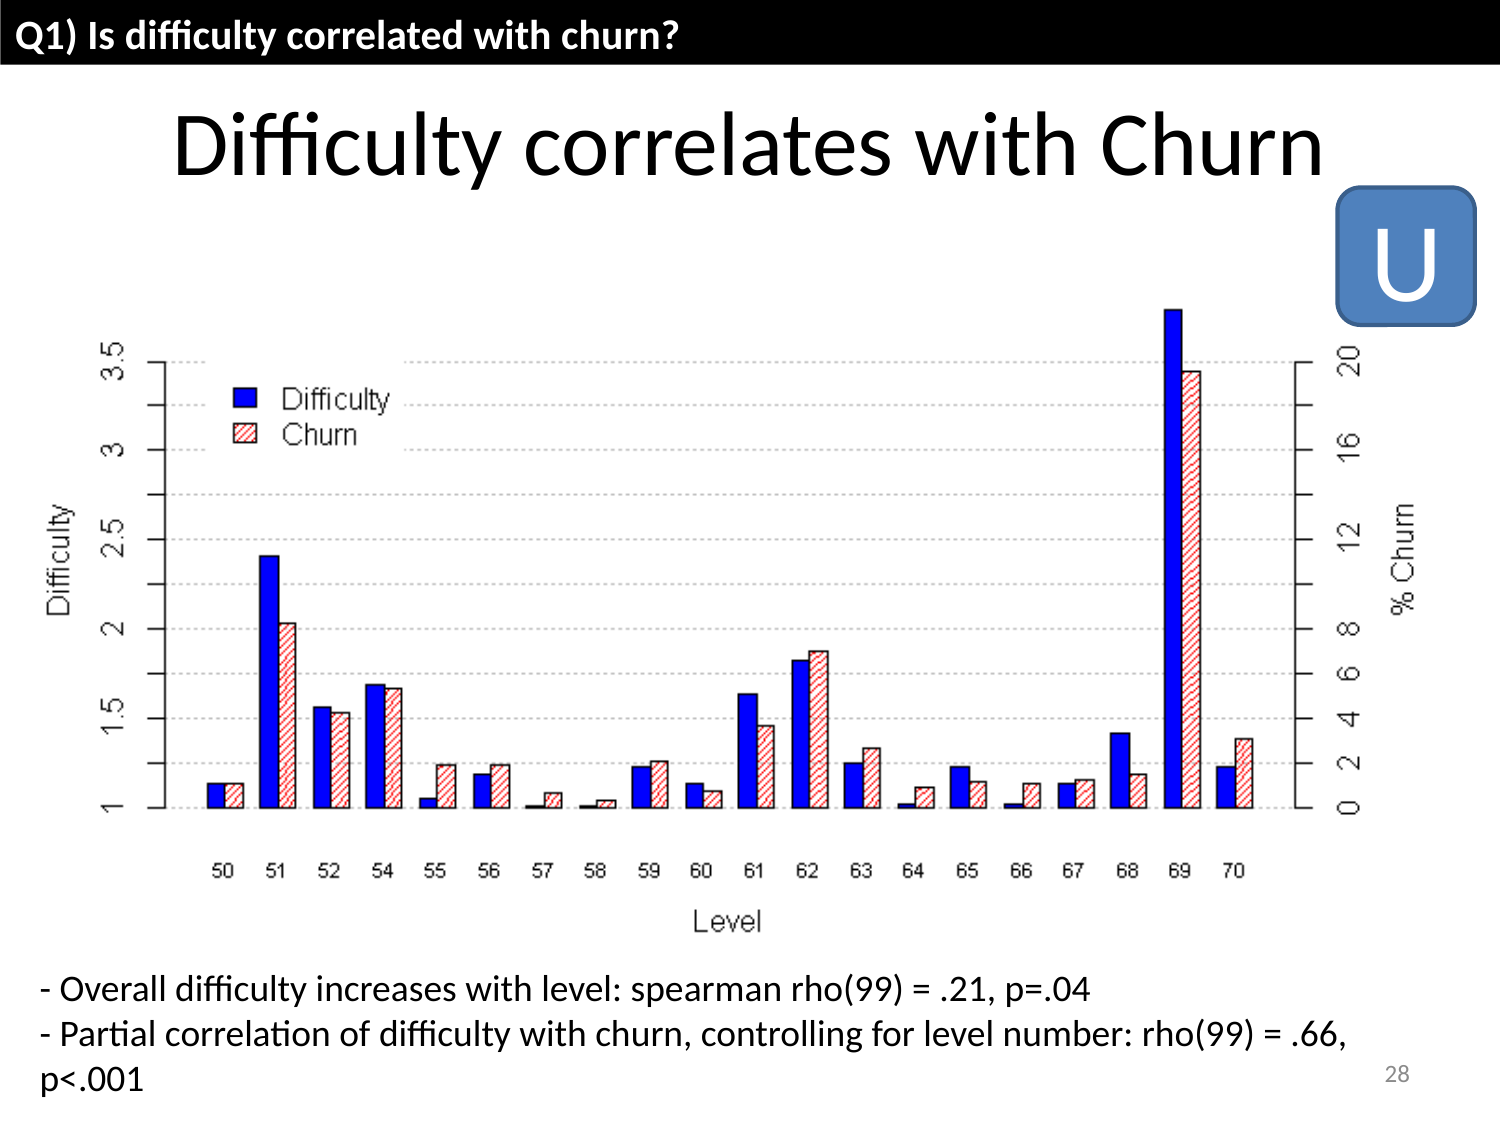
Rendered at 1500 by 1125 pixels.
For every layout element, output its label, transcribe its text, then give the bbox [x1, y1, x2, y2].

text_box U [1335, 185, 1477, 327]
title Difficulty correlates with Churn [75, 65, 1425, 233]
text_box - Overall difficulty increases with level: spearman rho(99) = .21, p=.04 - Partial correlation of difficulty with churn, controlling for level number: rho(99) = .66, p<.001 [24, 956, 1438, 1107]
text_box Q1) Is difficulty correlated with churn? [0, 0, 1500, 65]
picture [22, 274, 1438, 938]
